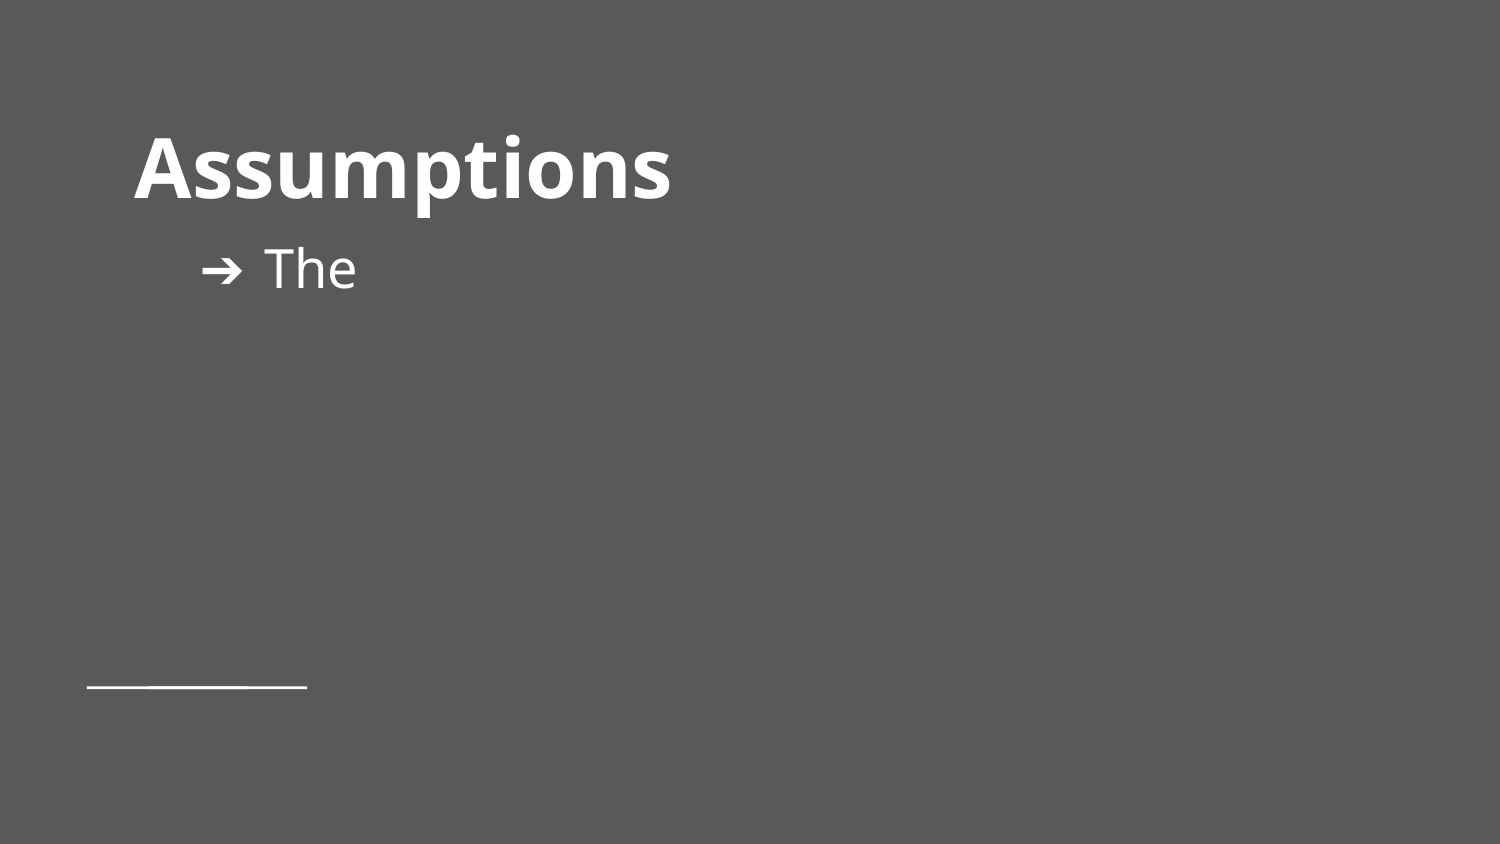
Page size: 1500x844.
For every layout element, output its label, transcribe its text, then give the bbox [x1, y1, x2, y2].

title The [174, 219, 1326, 663]
title Assumptions [119, 100, 1272, 220]
